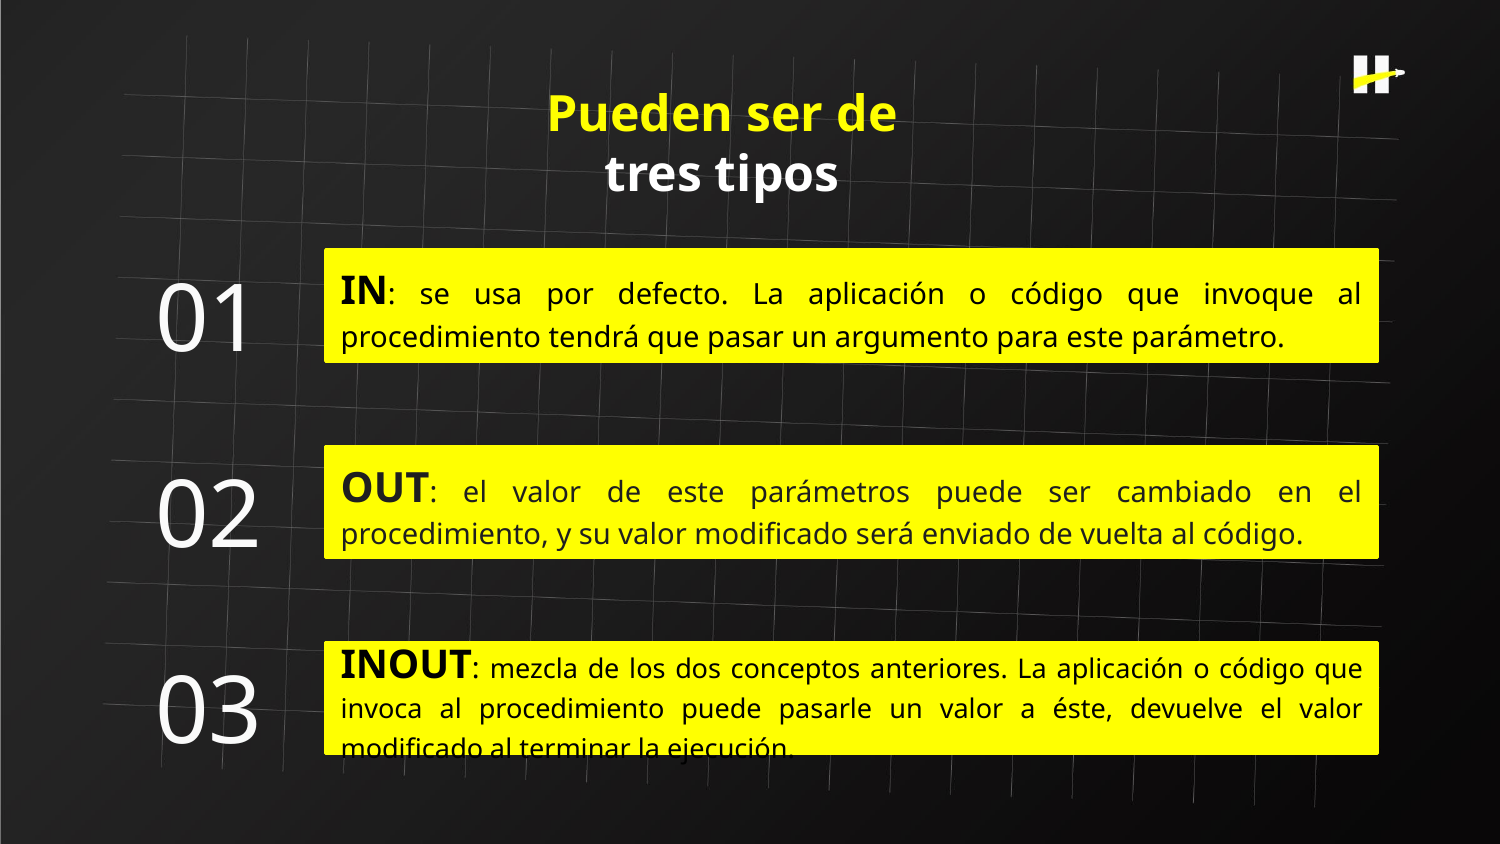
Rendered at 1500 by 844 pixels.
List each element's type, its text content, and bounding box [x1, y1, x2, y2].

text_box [122, 445, 1378, 558]
picture [0, 0, 1500, 844]
text_box Pueden ser de tres tipos [475, 66, 969, 217]
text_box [122, 642, 1378, 754]
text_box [122, 249, 1378, 362]
